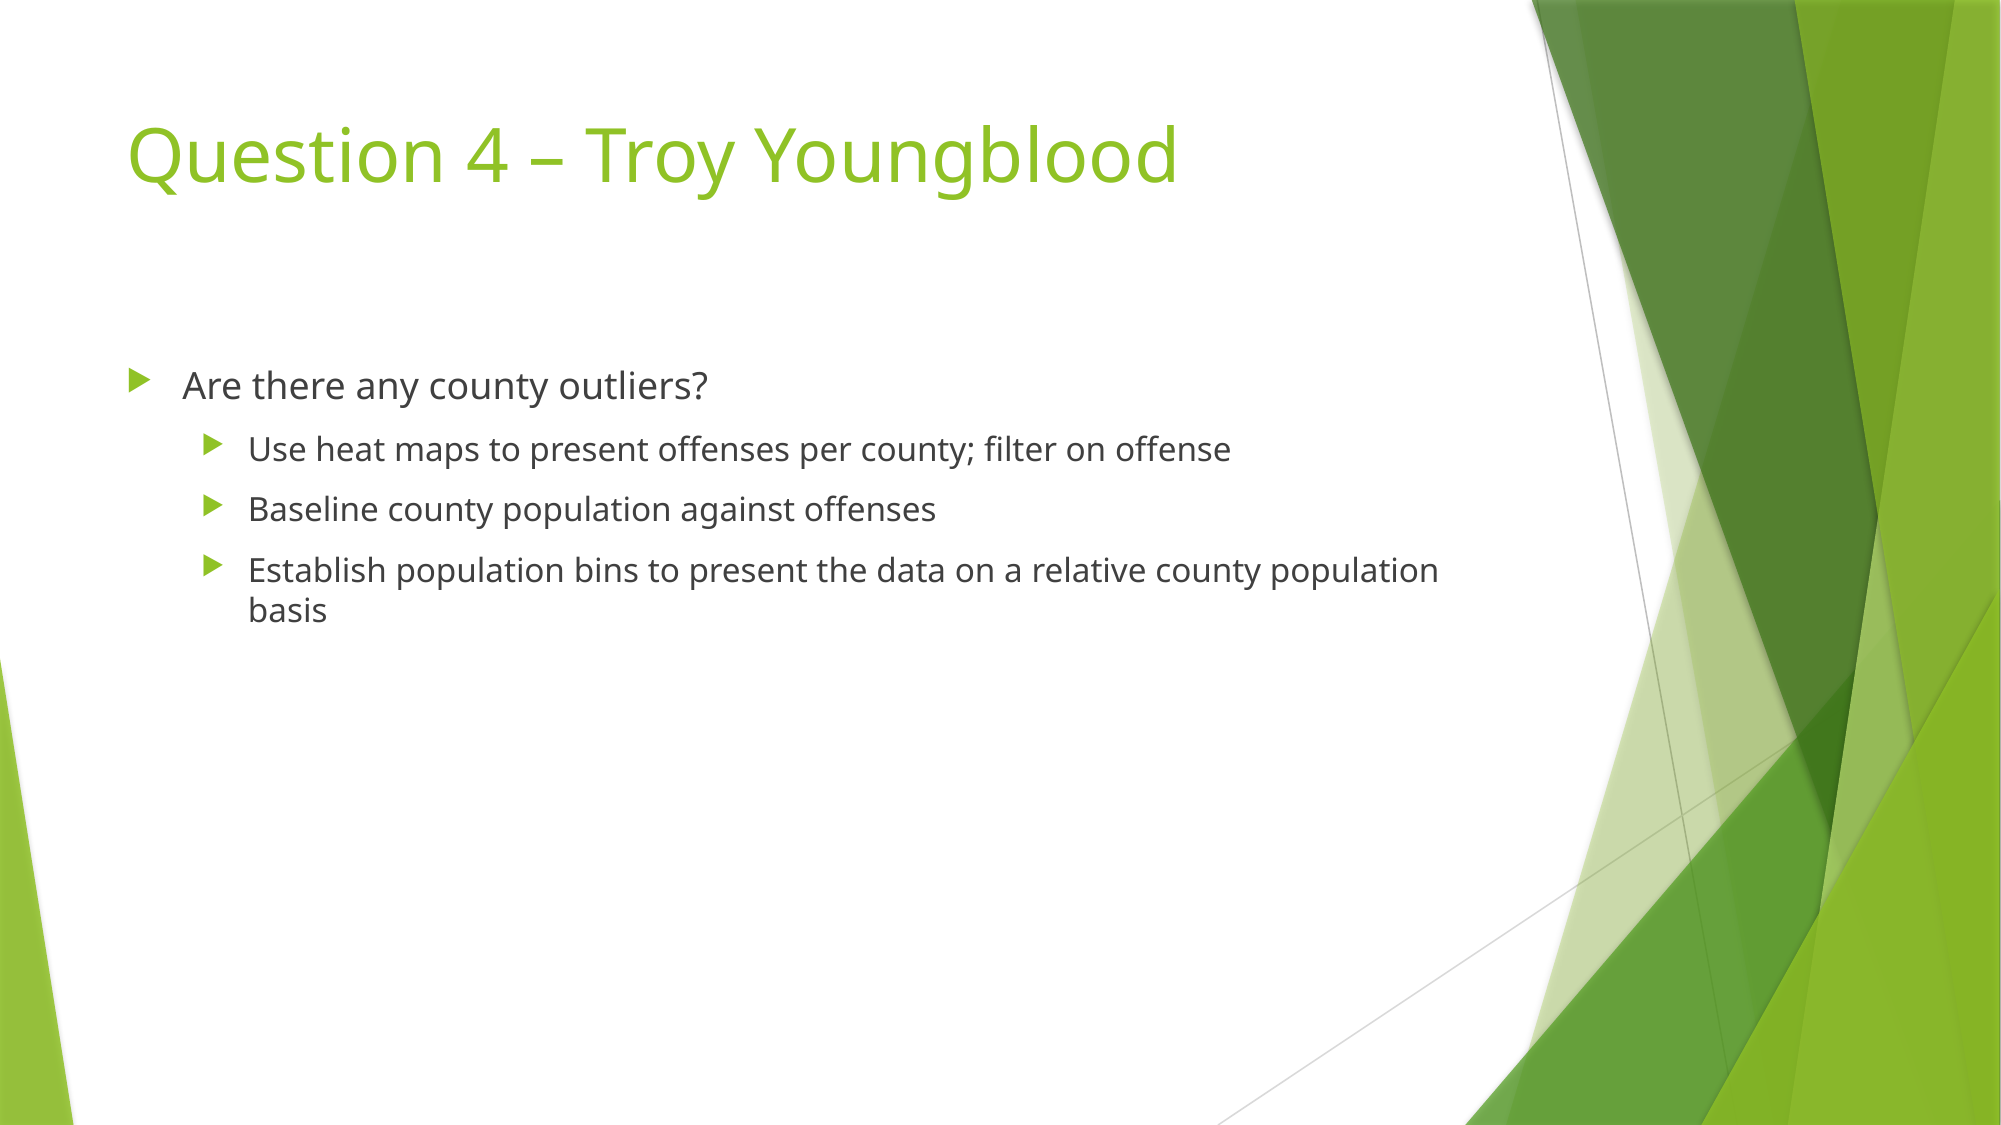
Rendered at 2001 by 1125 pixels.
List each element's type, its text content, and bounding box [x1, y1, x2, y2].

list Are there any county outliers? Use heat maps to present offenses per county; filter on offense Baseline county population against offenses Establish population bins to present the data on a relative county population basis [111, 354, 1522, 992]
title Question 4 – Troy Youngblood [111, 99, 1522, 317]
